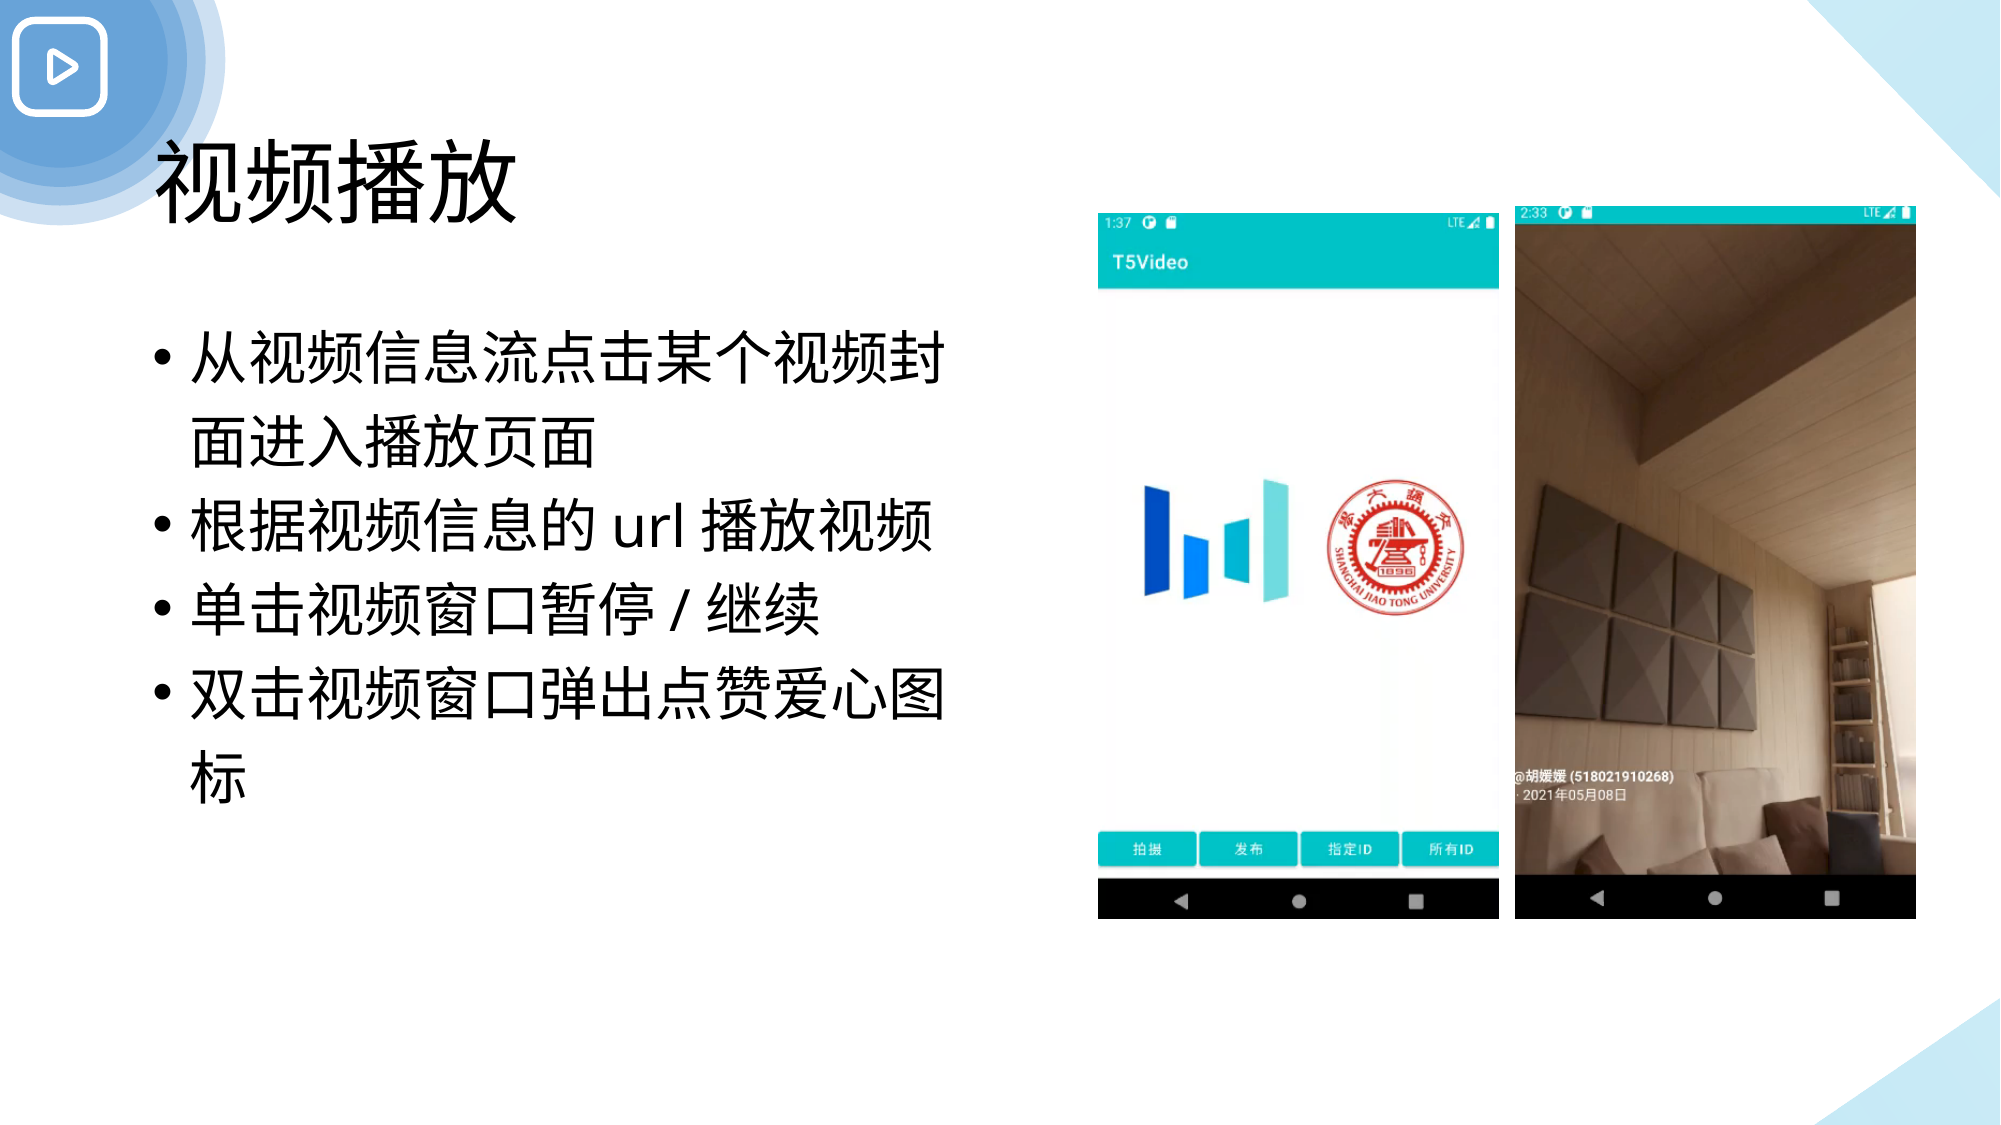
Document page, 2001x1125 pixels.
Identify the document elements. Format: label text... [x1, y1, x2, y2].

text_box [1810, 995, 2000, 1125]
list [1514, 205, 1917, 920]
title 视频播放 [137, 59, 1863, 278]
list 从视频信息流点击某个视频封面进入播放页面 根据视频信息的url播放视频 单击视频窗口暂停/继续 双击视频窗口弹出点赞爱心图标 [137, 299, 988, 1014]
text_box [1097, 212, 1500, 920]
text_box [1806, 0, 2000, 200]
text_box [0, 0, 226, 226]
